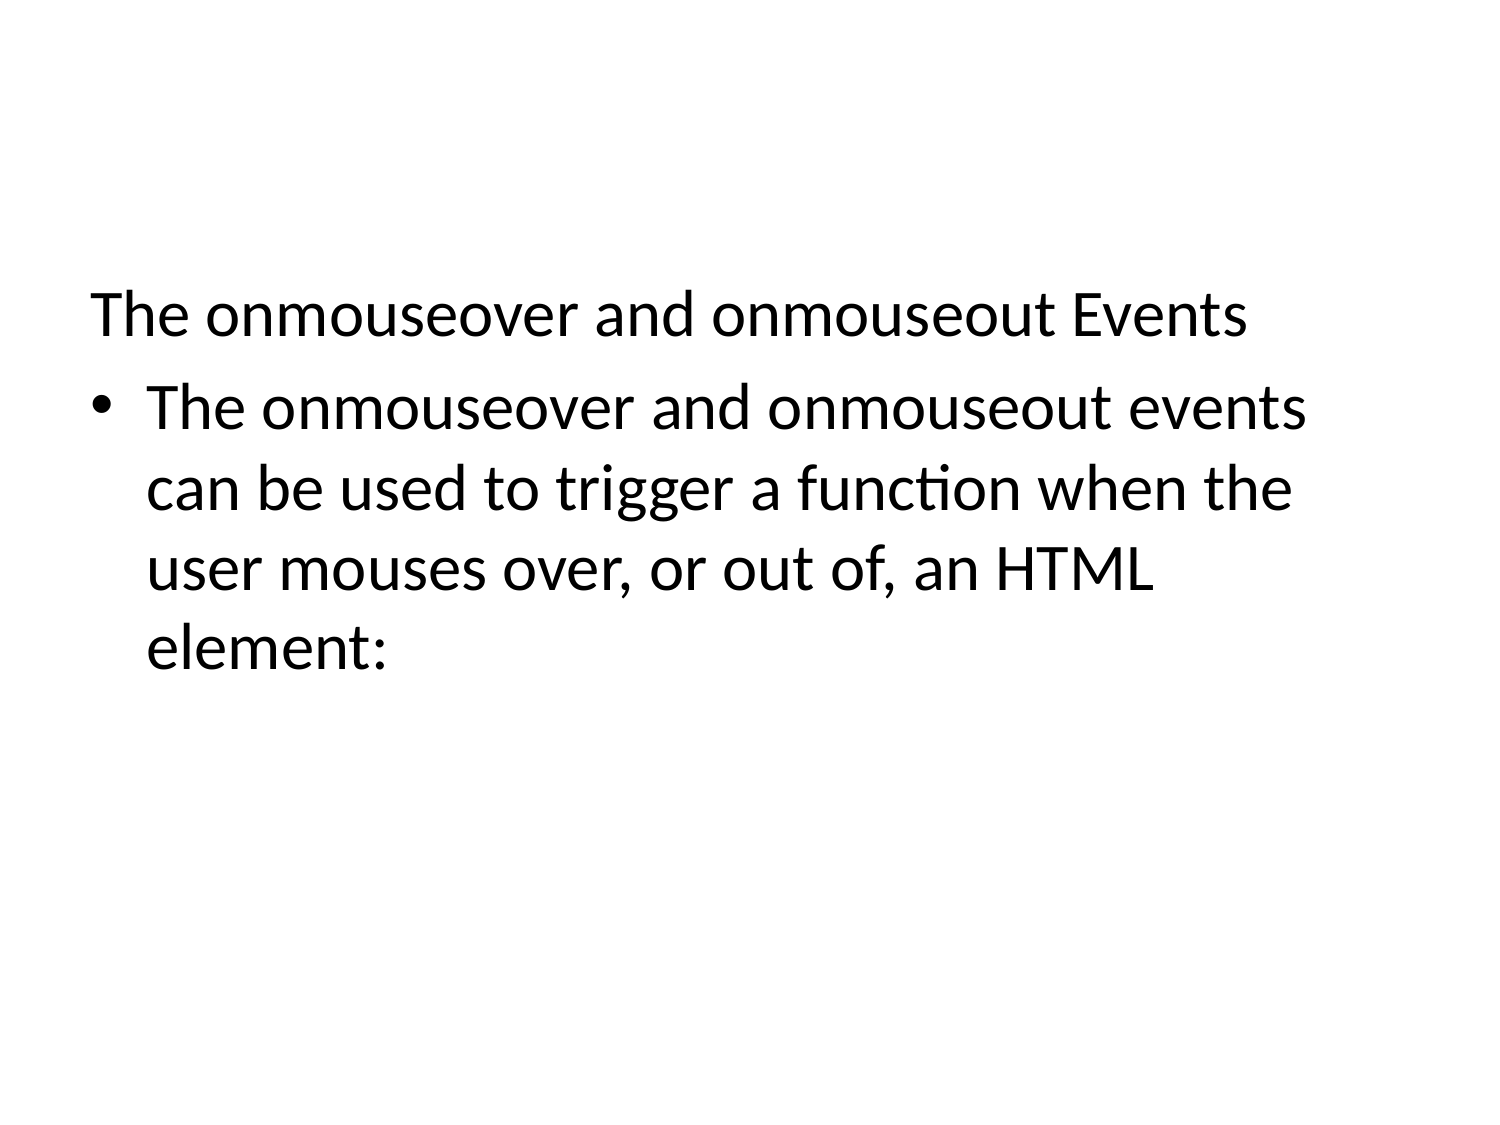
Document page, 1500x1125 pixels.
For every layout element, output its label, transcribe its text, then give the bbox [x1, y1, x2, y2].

list The onmouseover and onmouseout Events The onmouseover and onmouseout events can be used to trigger a function when the user mouses over, or out of, an HTML element: [75, 262, 1425, 1005]
